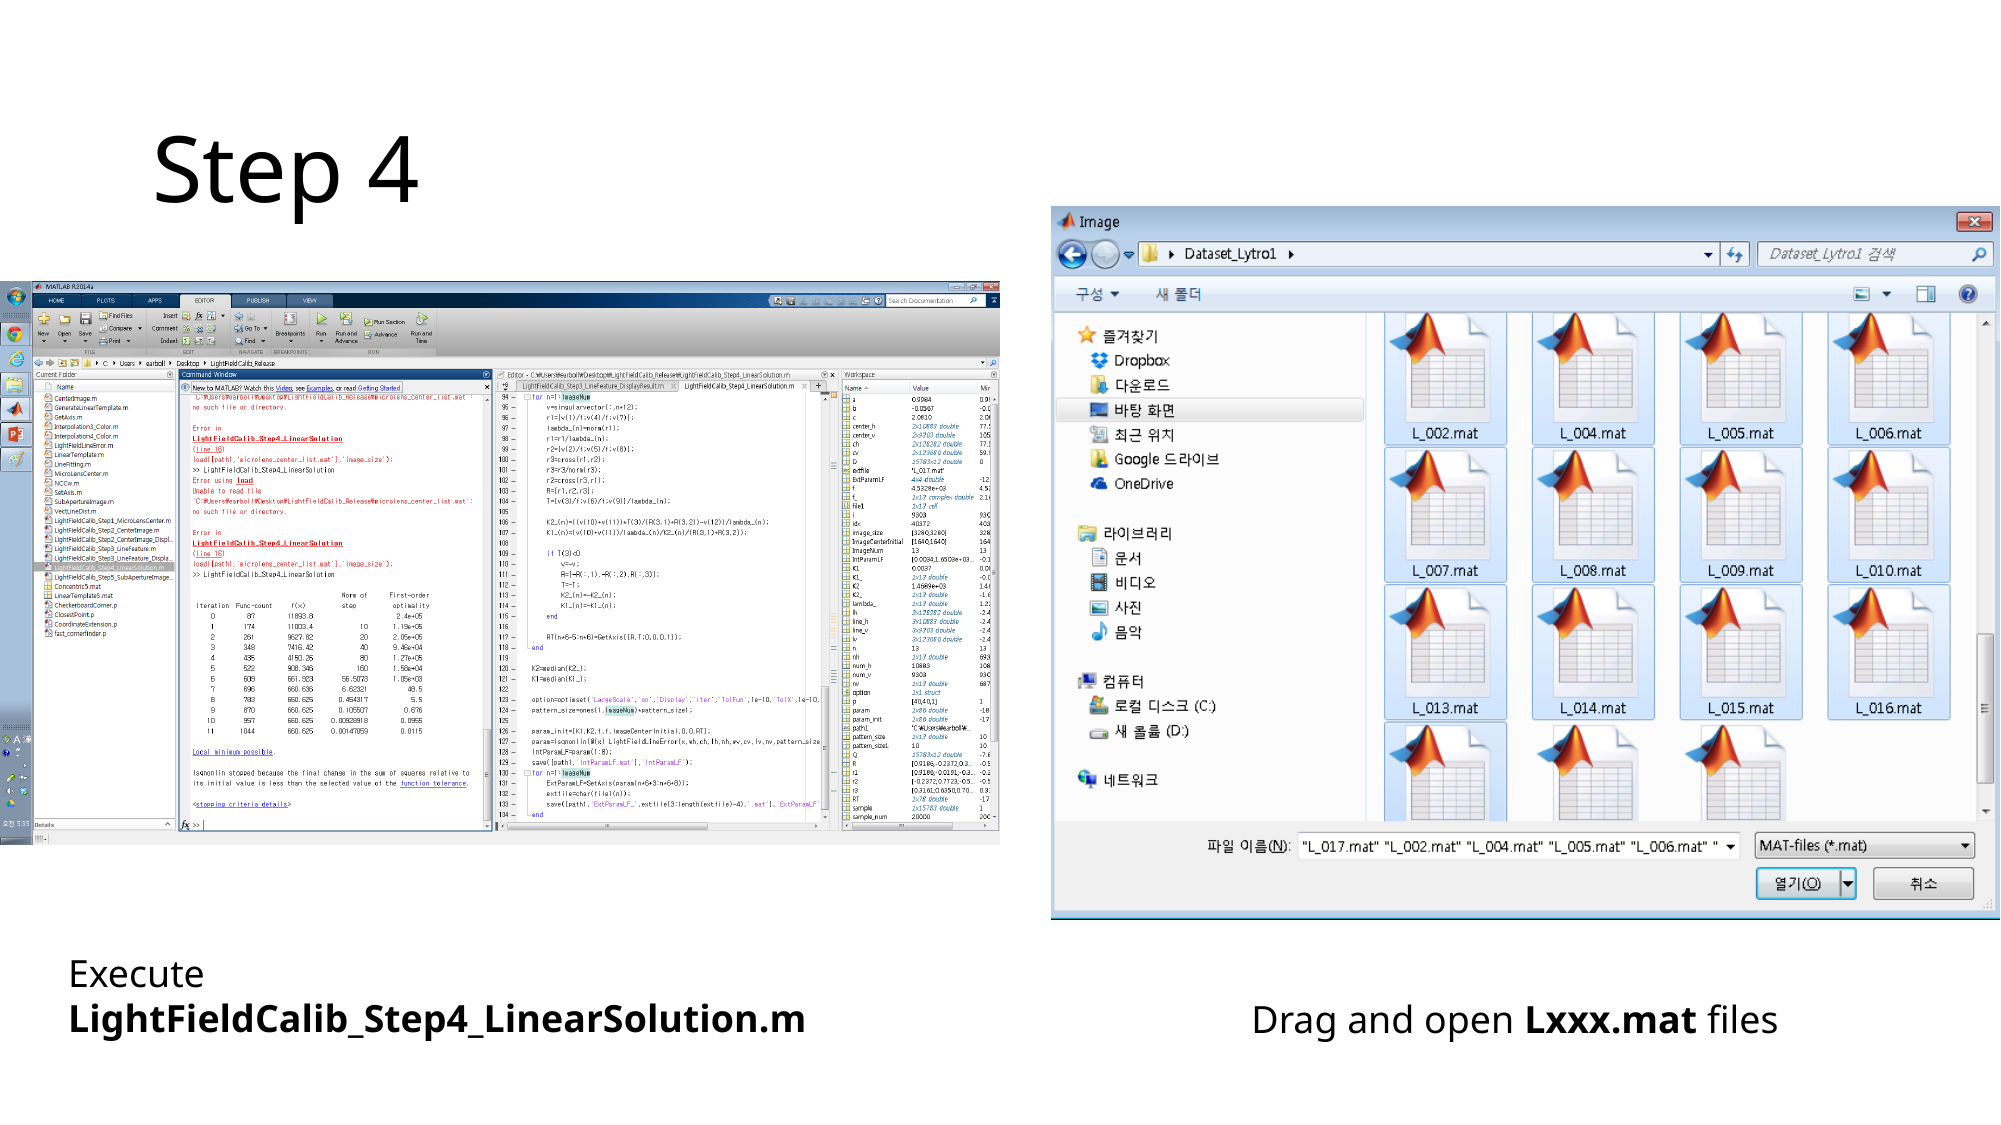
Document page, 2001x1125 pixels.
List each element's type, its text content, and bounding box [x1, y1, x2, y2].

title Step 4 [137, 64, 1863, 282]
picture [1051, 206, 2000, 920]
text_box Drag and open Lxxx.mat files [1122, 988, 1908, 1048]
text_box Execute LightFieldCalib_Step4_LinearSolution.m [53, 942, 840, 1048]
picture [0, 281, 1000, 845]
